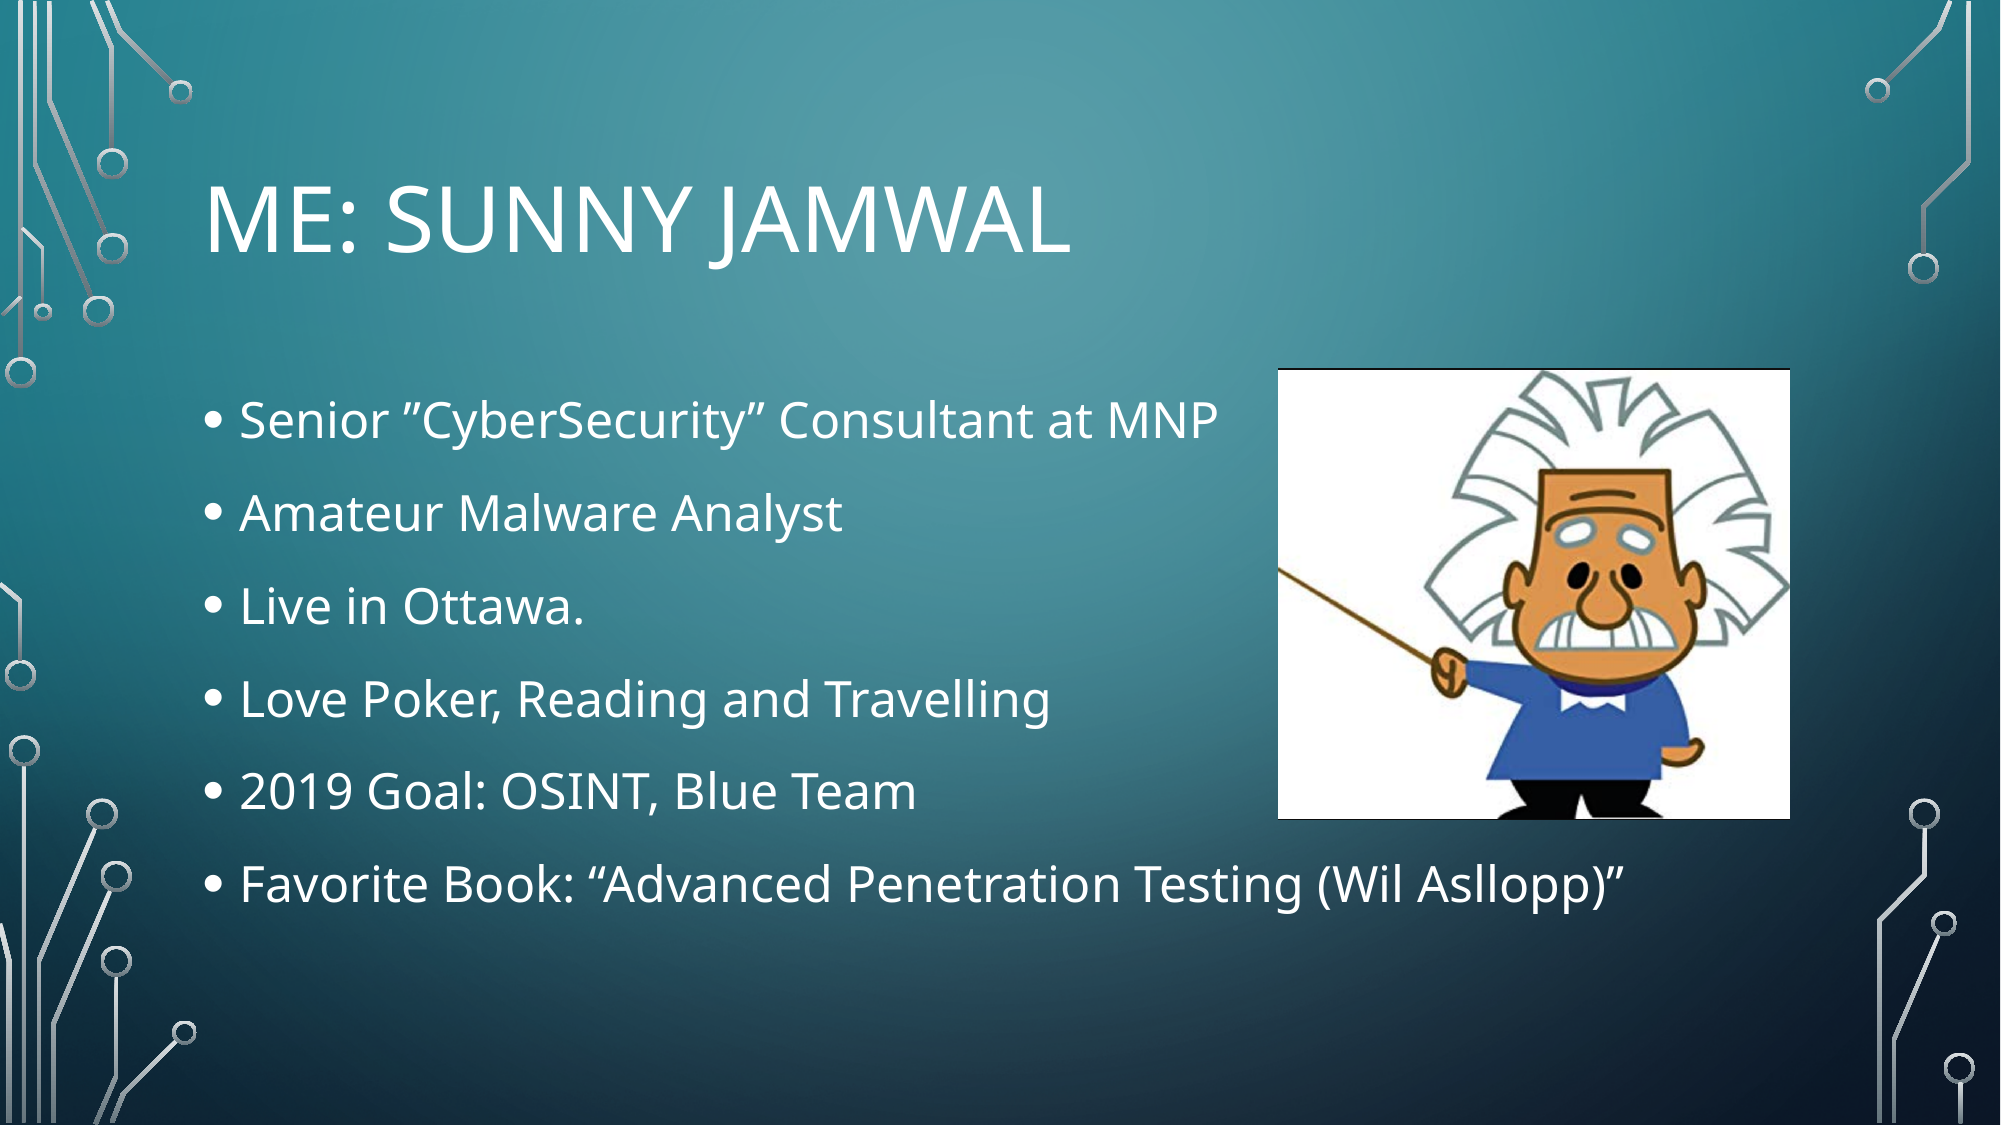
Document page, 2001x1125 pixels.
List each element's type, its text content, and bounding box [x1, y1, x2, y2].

list Senior ”CyberSecurity” Consultant at MNP Amateur Malware Analyst Live in Ottawa. Love Poker, Reading and Travelling 2019 Goal: OSINT, Blue Team Favorite Book: “Advanced Penetration Testing (Wil Asllopp)” [187, 369, 1813, 950]
title Me: Sunny Jamwal [187, 101, 1813, 344]
picture [1277, 368, 1790, 820]
